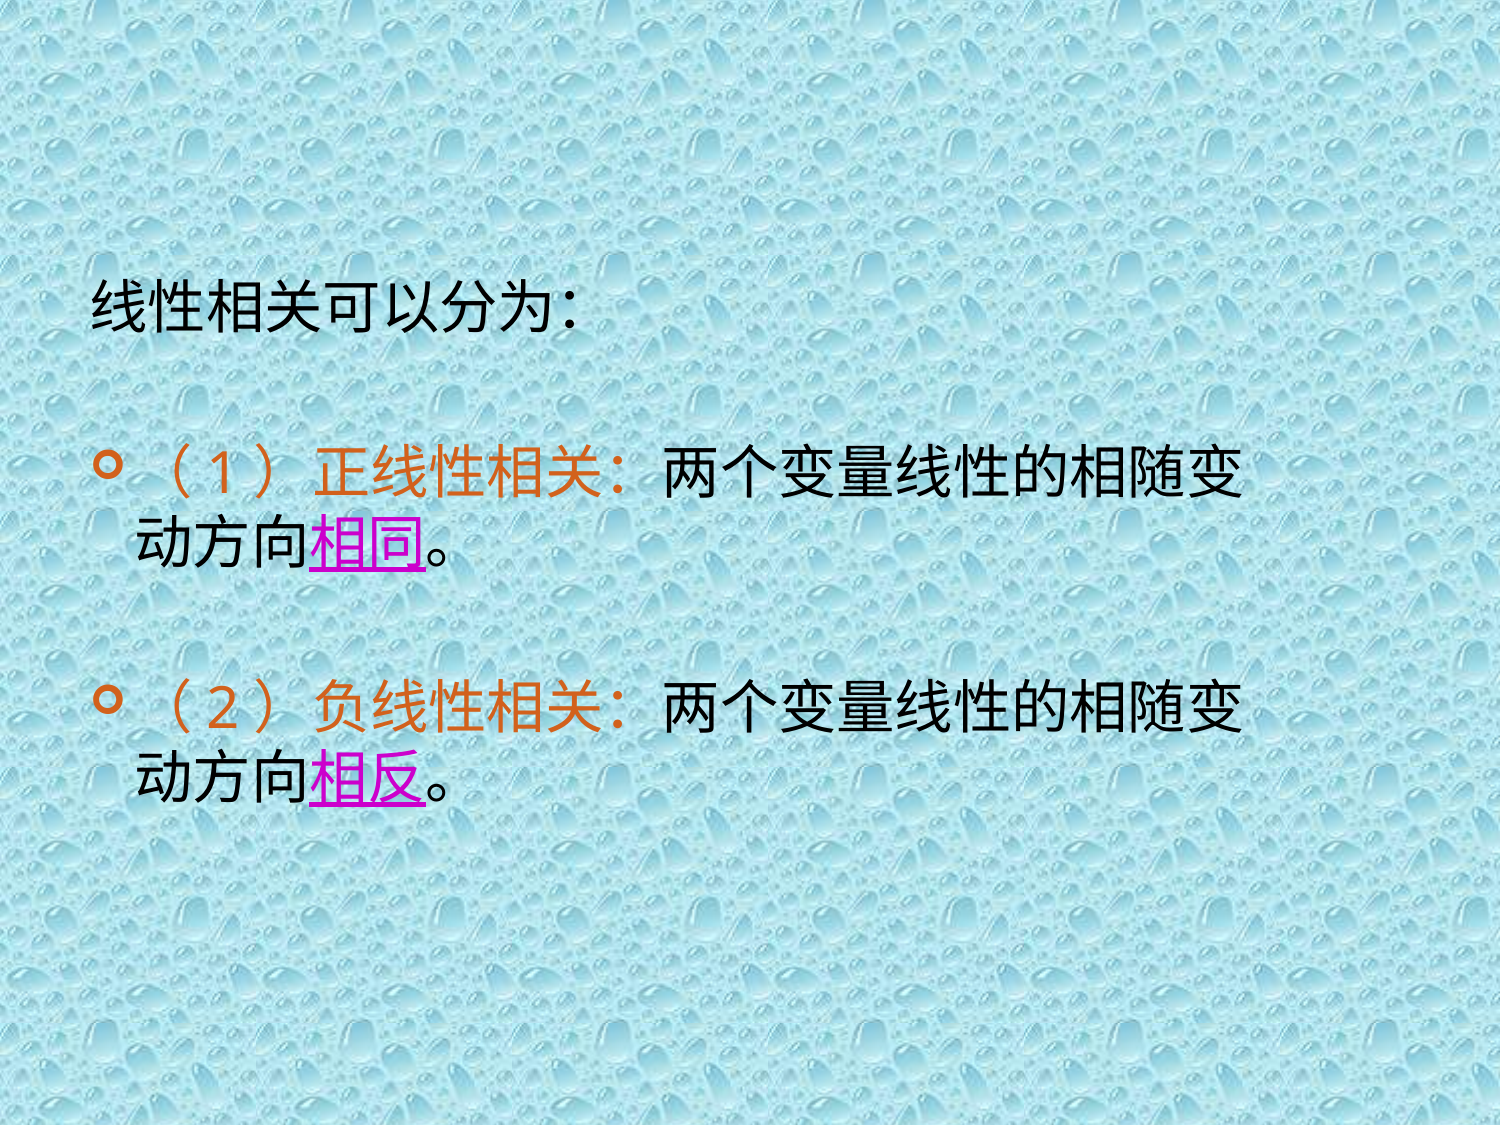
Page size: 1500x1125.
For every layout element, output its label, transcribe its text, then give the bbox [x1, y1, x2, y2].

picture [0, 0, 1500, 1125]
list 线性相关可以分为： （1）正线性相关：两个变量线性的相随变动方向相同。 （2）负线性相关：两个变量线性的相随变动方向相反。 [74, 262, 1301, 1063]
